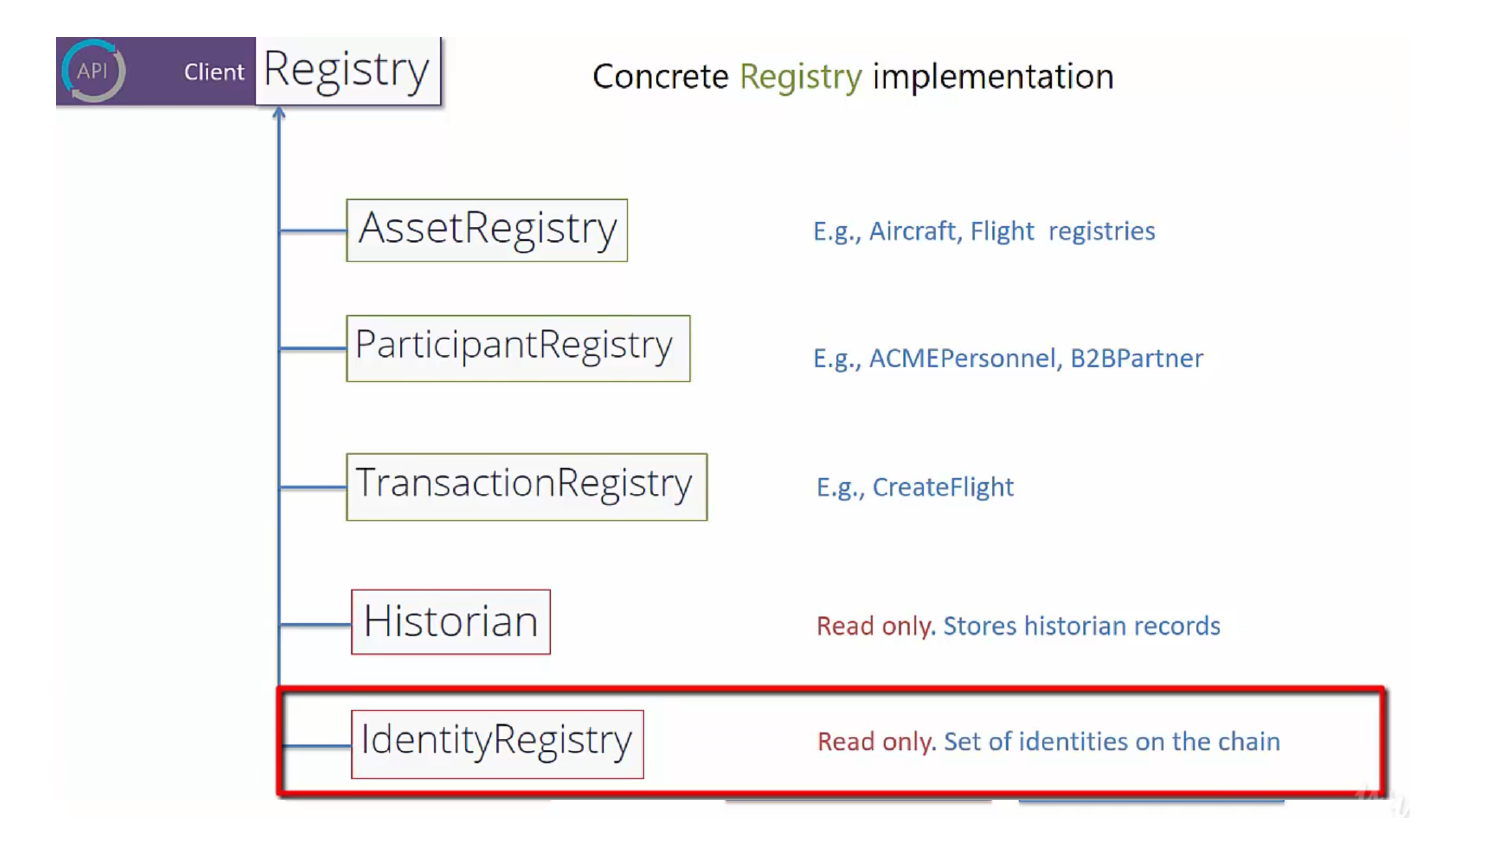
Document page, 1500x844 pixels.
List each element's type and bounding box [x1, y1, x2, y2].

picture [55, 36, 1410, 818]
